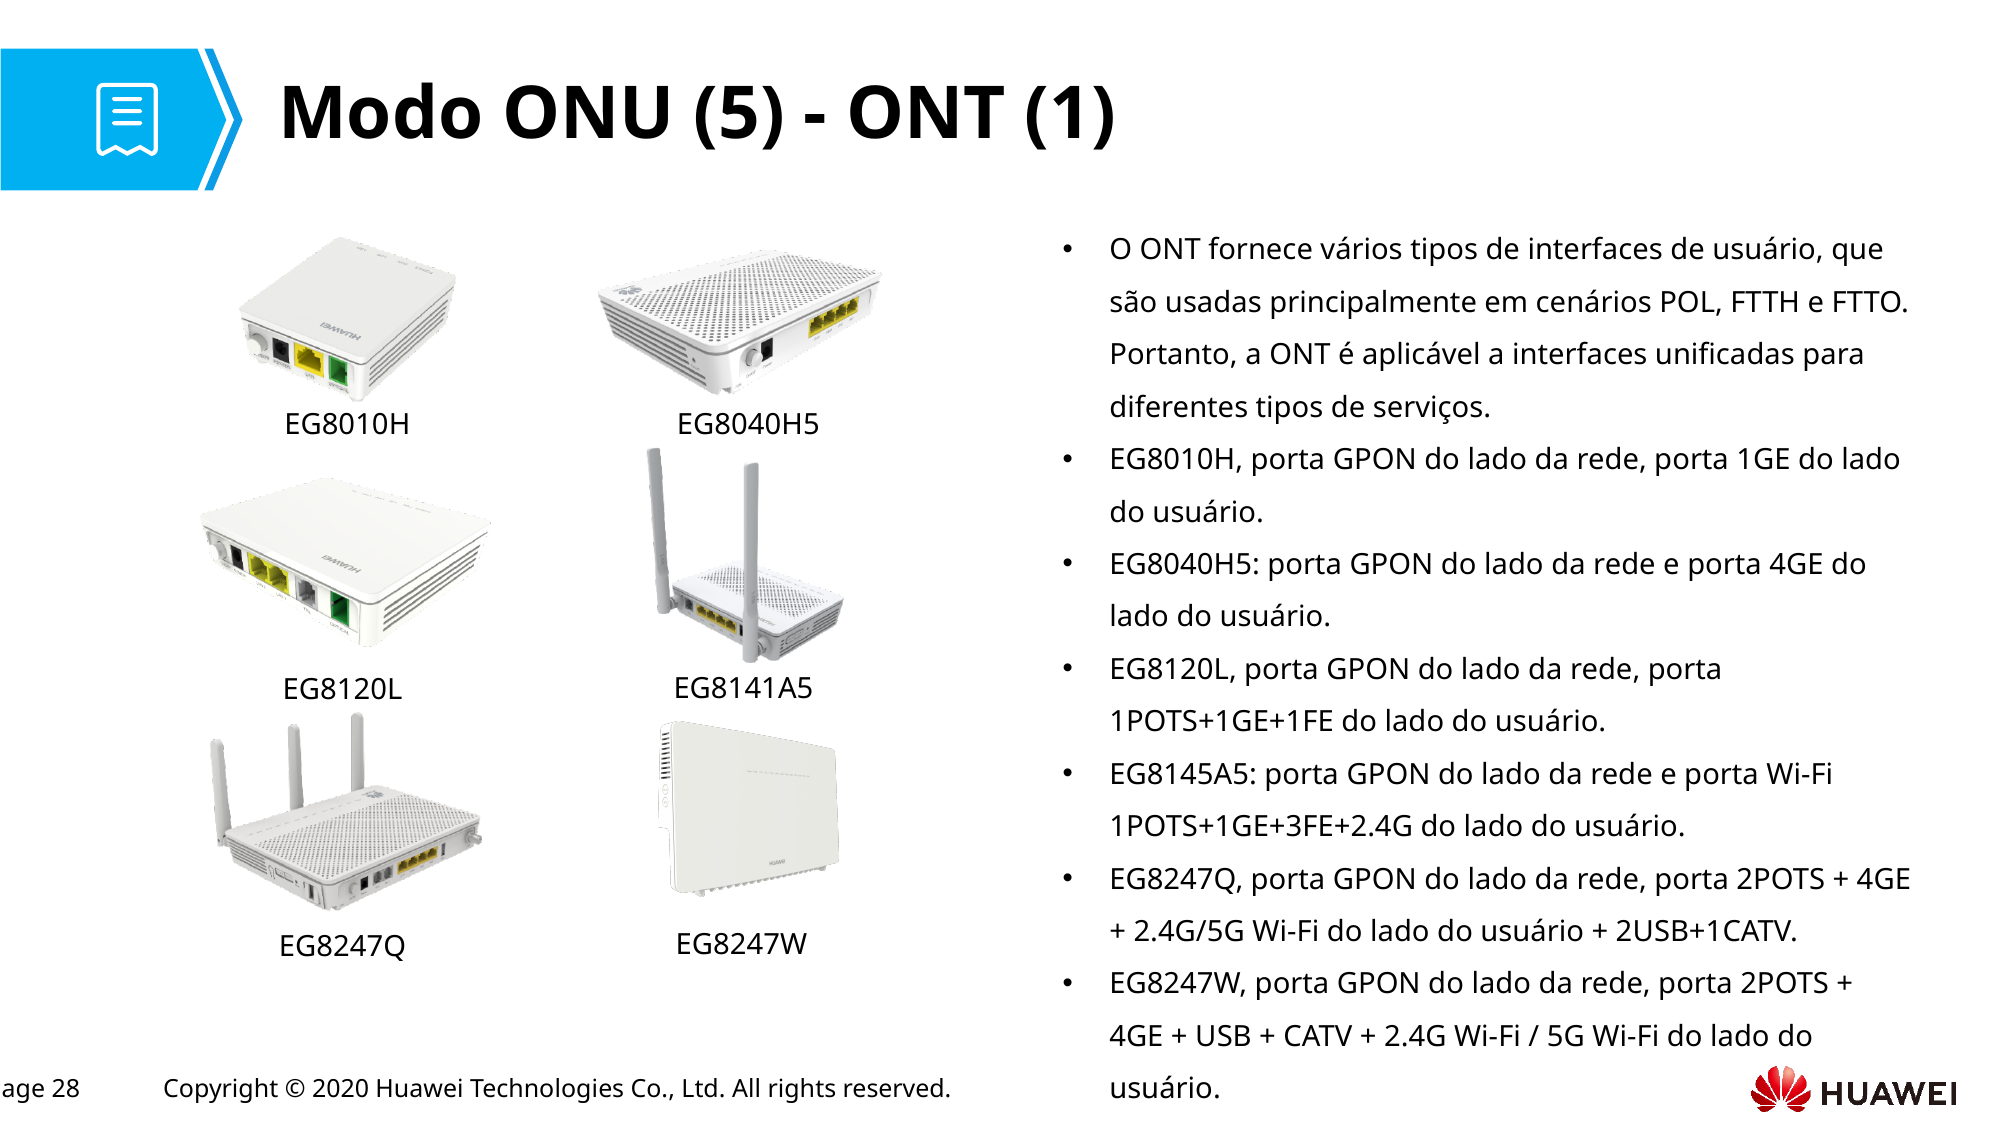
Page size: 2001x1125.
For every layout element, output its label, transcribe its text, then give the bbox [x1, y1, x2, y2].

text_box EG8141A5 [557, 669, 930, 712]
picture [658, 721, 839, 897]
text_box EG8247Q [123, 919, 561, 970]
text_box O ONT fornece vários tipos de interfaces de usuário, que são usadas principalmente em cenários POL, FTTH e FTTO. Portanto, a ONT é aplicável a interfaces unificadas para diferentes tipos de serviços. EG8010H, porta GPON do lado da rede, porta 1GE do lado do usuário. EG8040H5: porta GPON do lado da rede e porta 4GE do lado do usuário. EG8120L, porta GPON do lado da rede, porta 1POTS+1GE+1FE do lado do usuário. EG8145A5: porta GPON do lado da rede e porta Wi-Fi 1POTS+1GE+3FE+2.4G do lado do usuário. EG8247Q, porta GPON do lado da rede, porta 2POTS + 4GE + 2.4G/5G Wi-Fi do lado do usuário + 2USB+1CATV. EG8247W, porta GPON do lado da rede, porta 2POTS + 4GE + USB + CATV + 2.4G Wi-Fi / 5G Wi-Fi do lado do usuário. [1047, 205, 1928, 1113]
picture [126, 433, 977, 686]
text_box EG8010H [161, 397, 534, 433]
picture [1928, 1066, 1956, 1112]
picture [239, 237, 456, 402]
text_box EG8247W [522, 918, 961, 968]
picture [165, 711, 575, 912]
picture [549, 214, 948, 409]
title Modo ONU (5) - ONT (1) [261, 67, 1875, 173]
text_box EG8120L [123, 662, 557, 713]
text_box EG8040H5 [562, 409, 935, 440]
